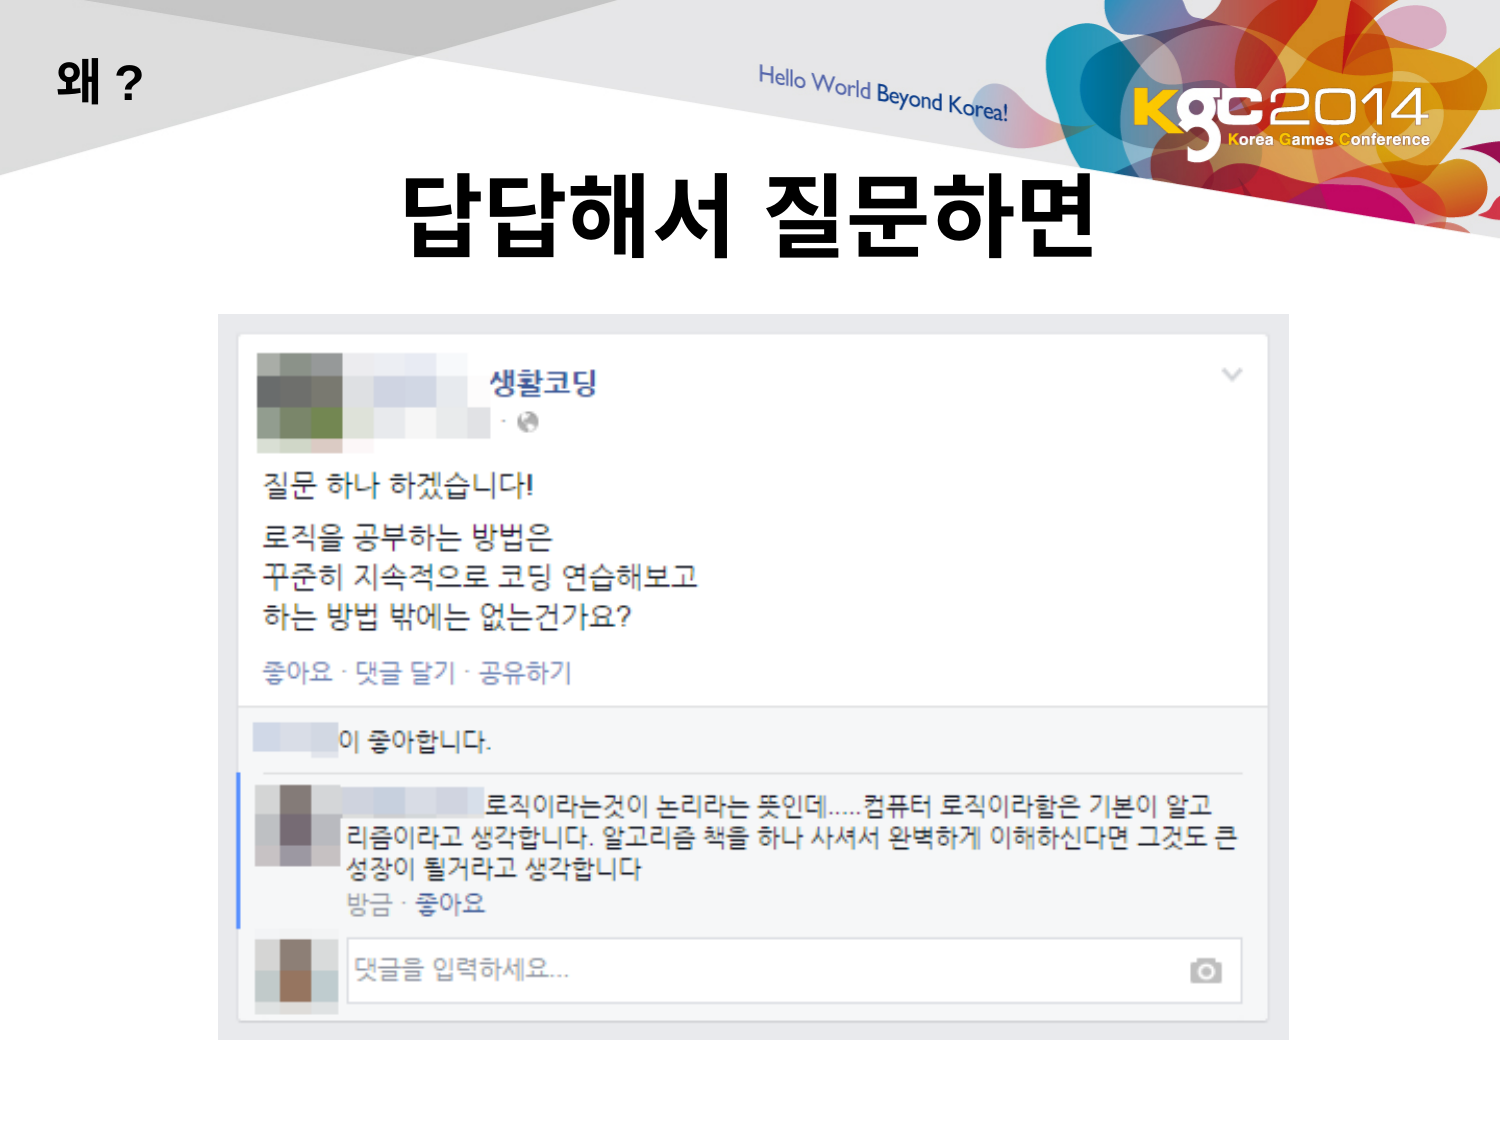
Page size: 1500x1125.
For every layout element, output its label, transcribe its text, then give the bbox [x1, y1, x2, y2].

list 왜? [41, 42, 727, 126]
title 답답해서 질문하면 [0, 125, 1500, 303]
picture [0, 0, 1500, 125]
picture [0, 303, 1500, 1125]
